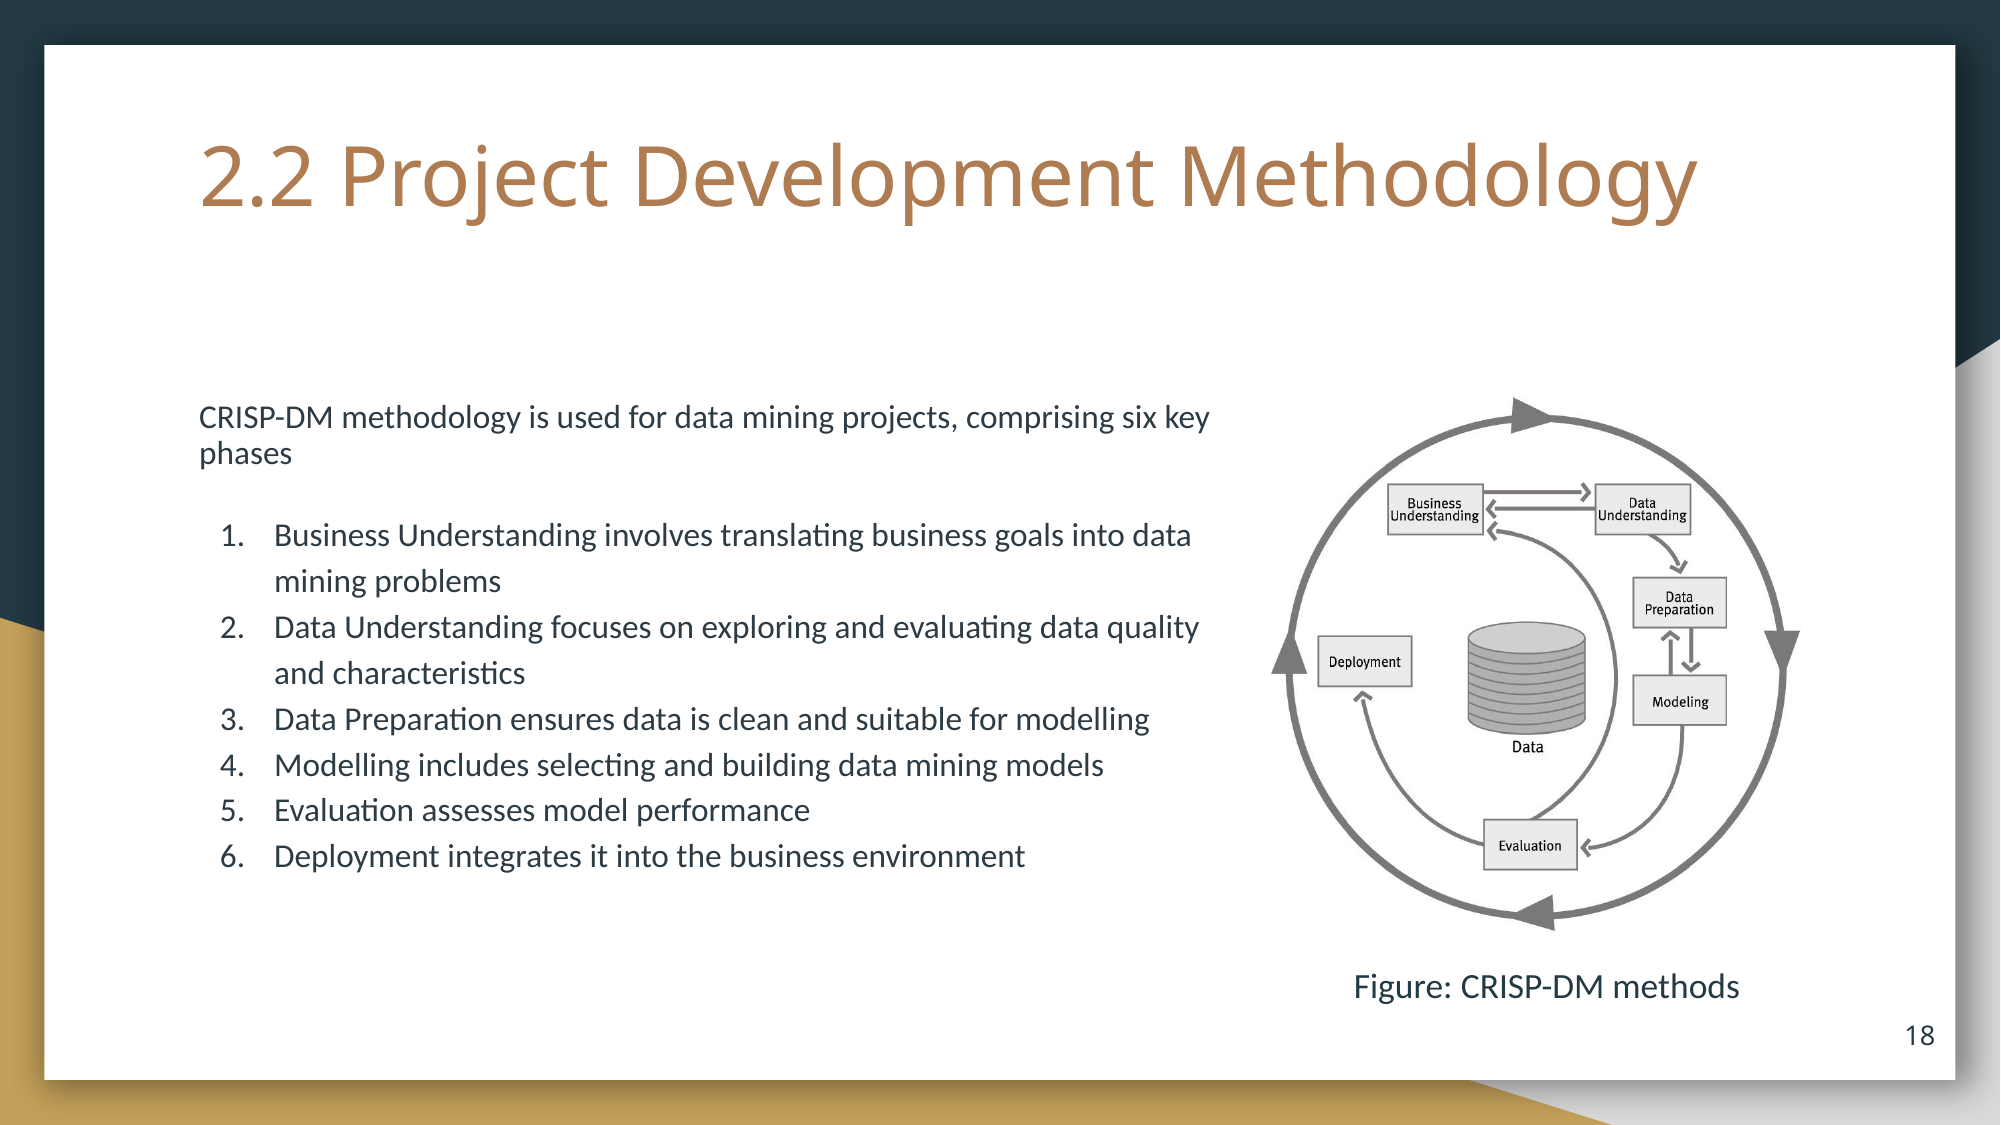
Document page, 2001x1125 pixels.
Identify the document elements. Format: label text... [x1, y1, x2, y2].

title 2.2 Project Development Methodology [179, 102, 1821, 237]
slide_number ‹#› [1835, 993, 1956, 1080]
picture [1271, 397, 1802, 933]
list CRISP-DM methodology is used for data mining projects, comprising six key phases Business Understanding involves translating business goals into data mining problems Data Understanding focuses on exploring and evaluating data quality and characteristics Data Preparation ensures data is clean and suitable for modelling Modelling includes selecting and building data mining models Evaluation assesses model performance Deployment integrates it into the business environment [179, 255, 1272, 1020]
text_box Figure: CRISP-DM methods [1258, 948, 1836, 1022]
